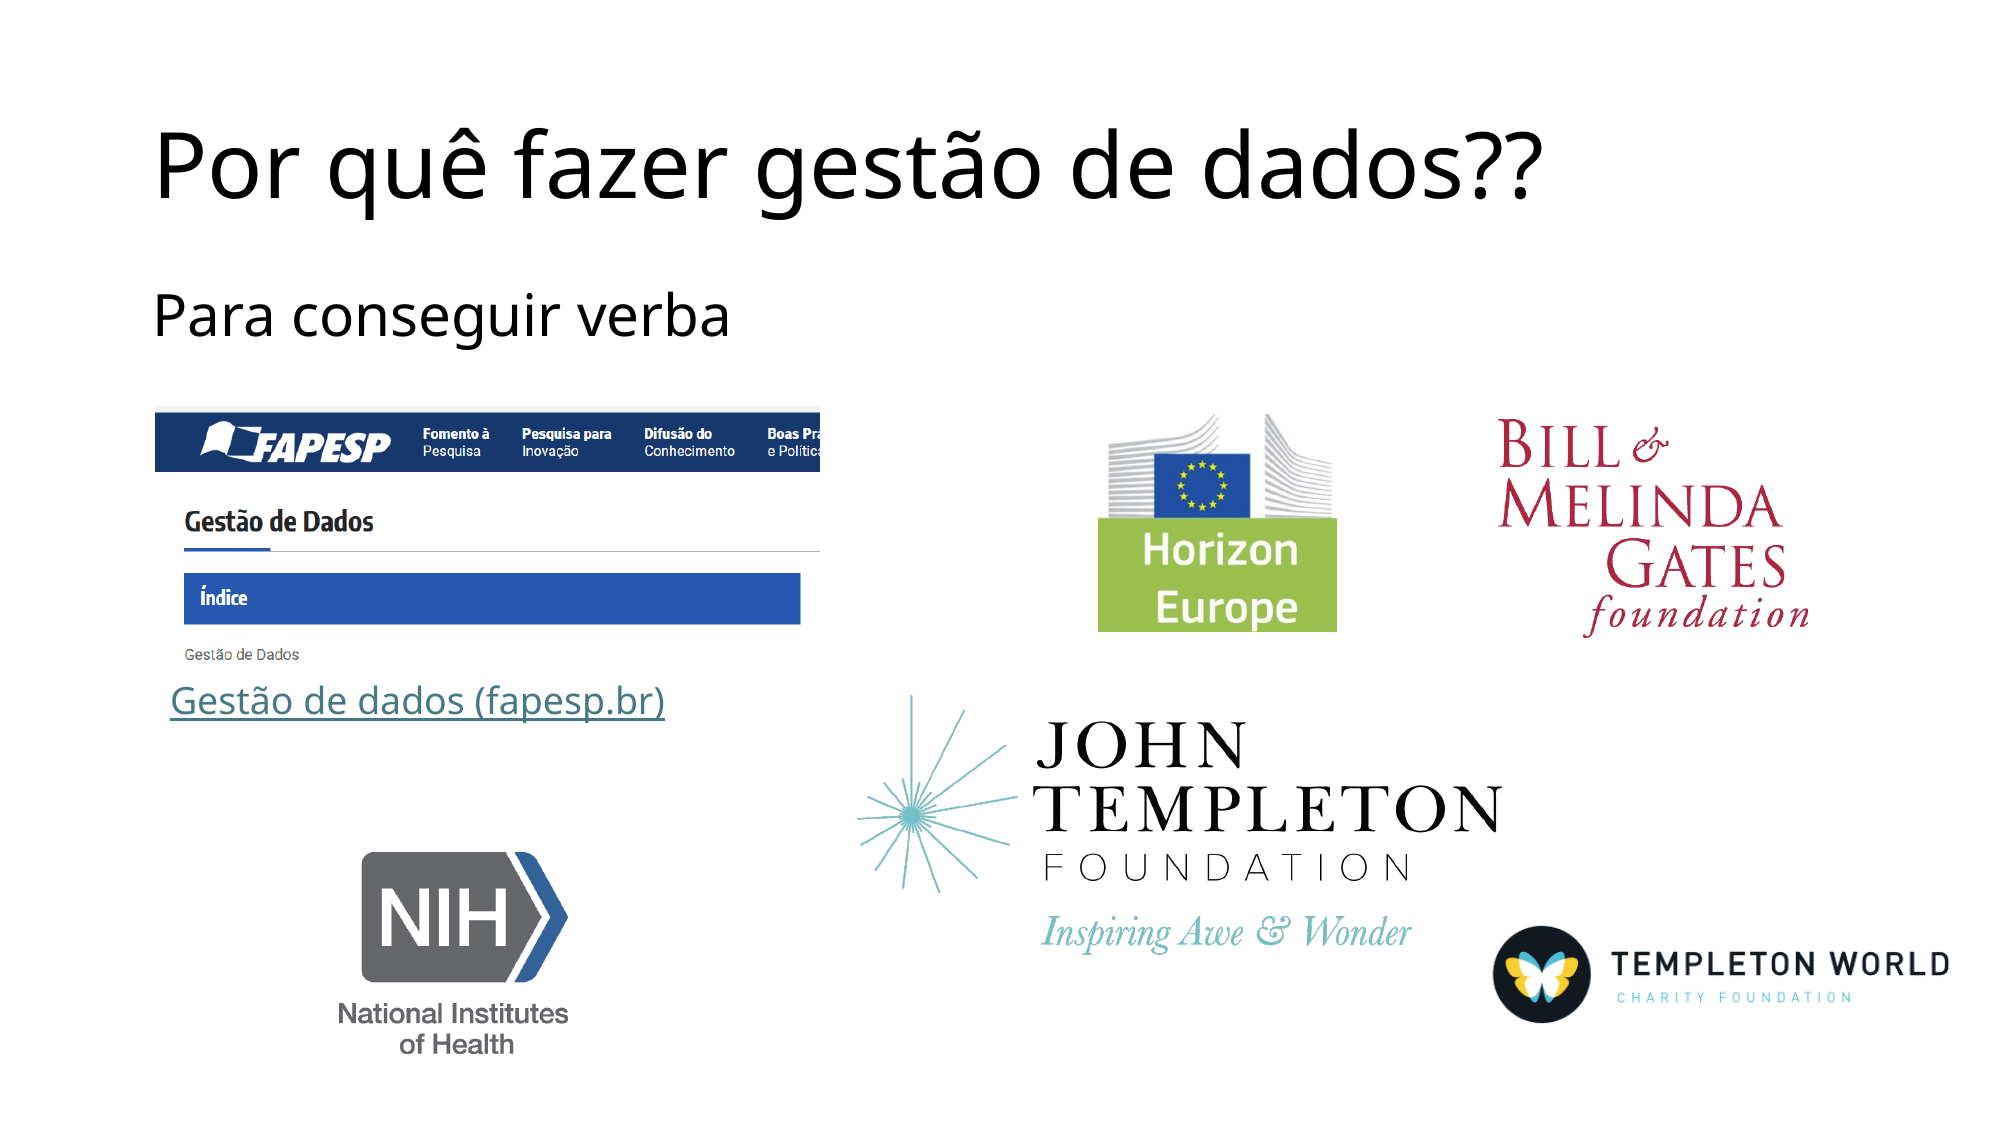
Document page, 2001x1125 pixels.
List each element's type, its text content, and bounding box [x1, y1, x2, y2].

text_box Para conseguir verba [137, 270, 1138, 356]
text_box Gestão de dados (fapesp.br) [155, 671, 820, 736]
picture [1497, 418, 1809, 638]
picture [154, 406, 821, 671]
title Por quê fazer gestão de dados?? [137, 59, 1863, 278]
picture [840, 674, 1969, 1066]
picture [338, 852, 569, 1055]
picture [1098, 413, 1338, 633]
